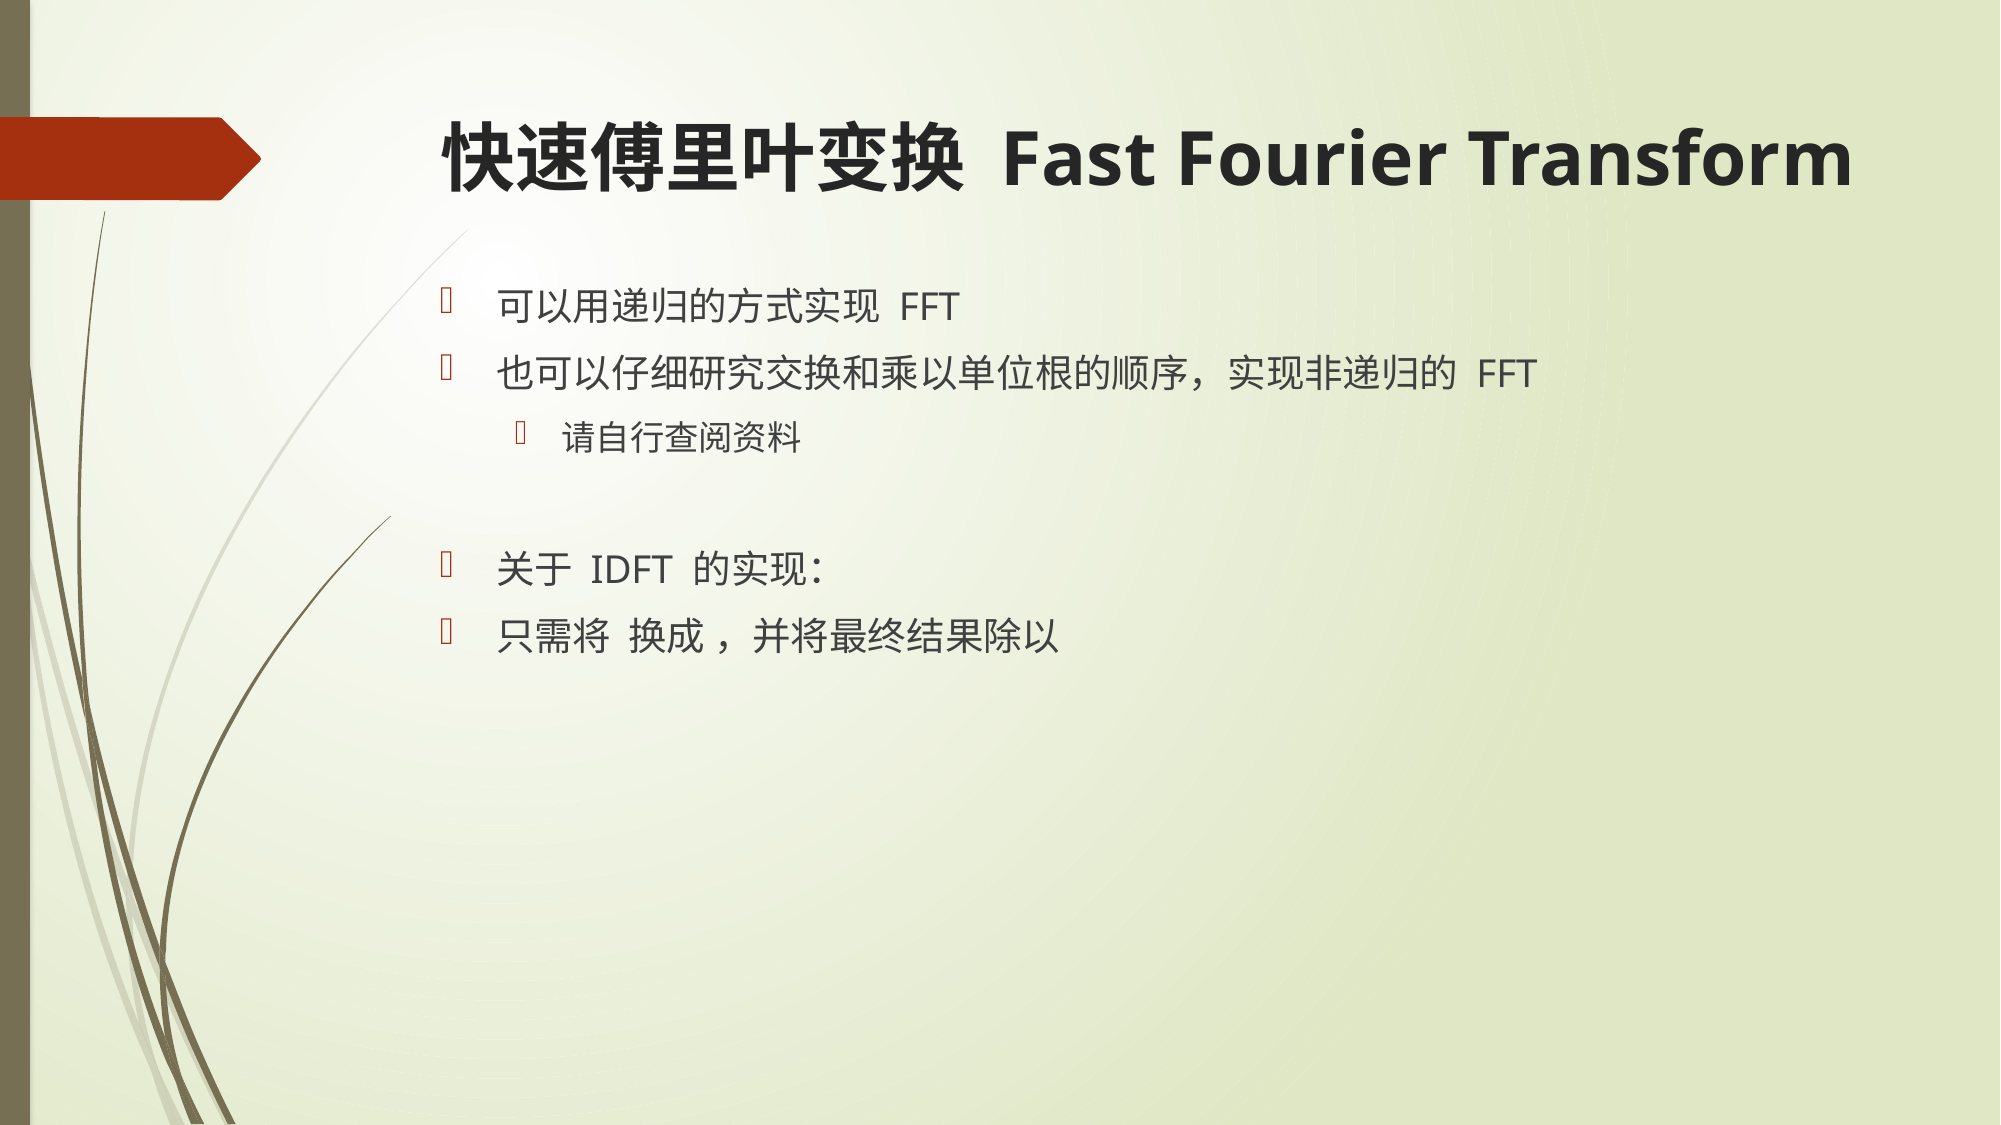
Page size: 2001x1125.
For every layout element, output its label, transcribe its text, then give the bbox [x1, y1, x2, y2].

title 快速傅里叶变换 Fast Fourier Transform [425, 102, 1888, 313]
